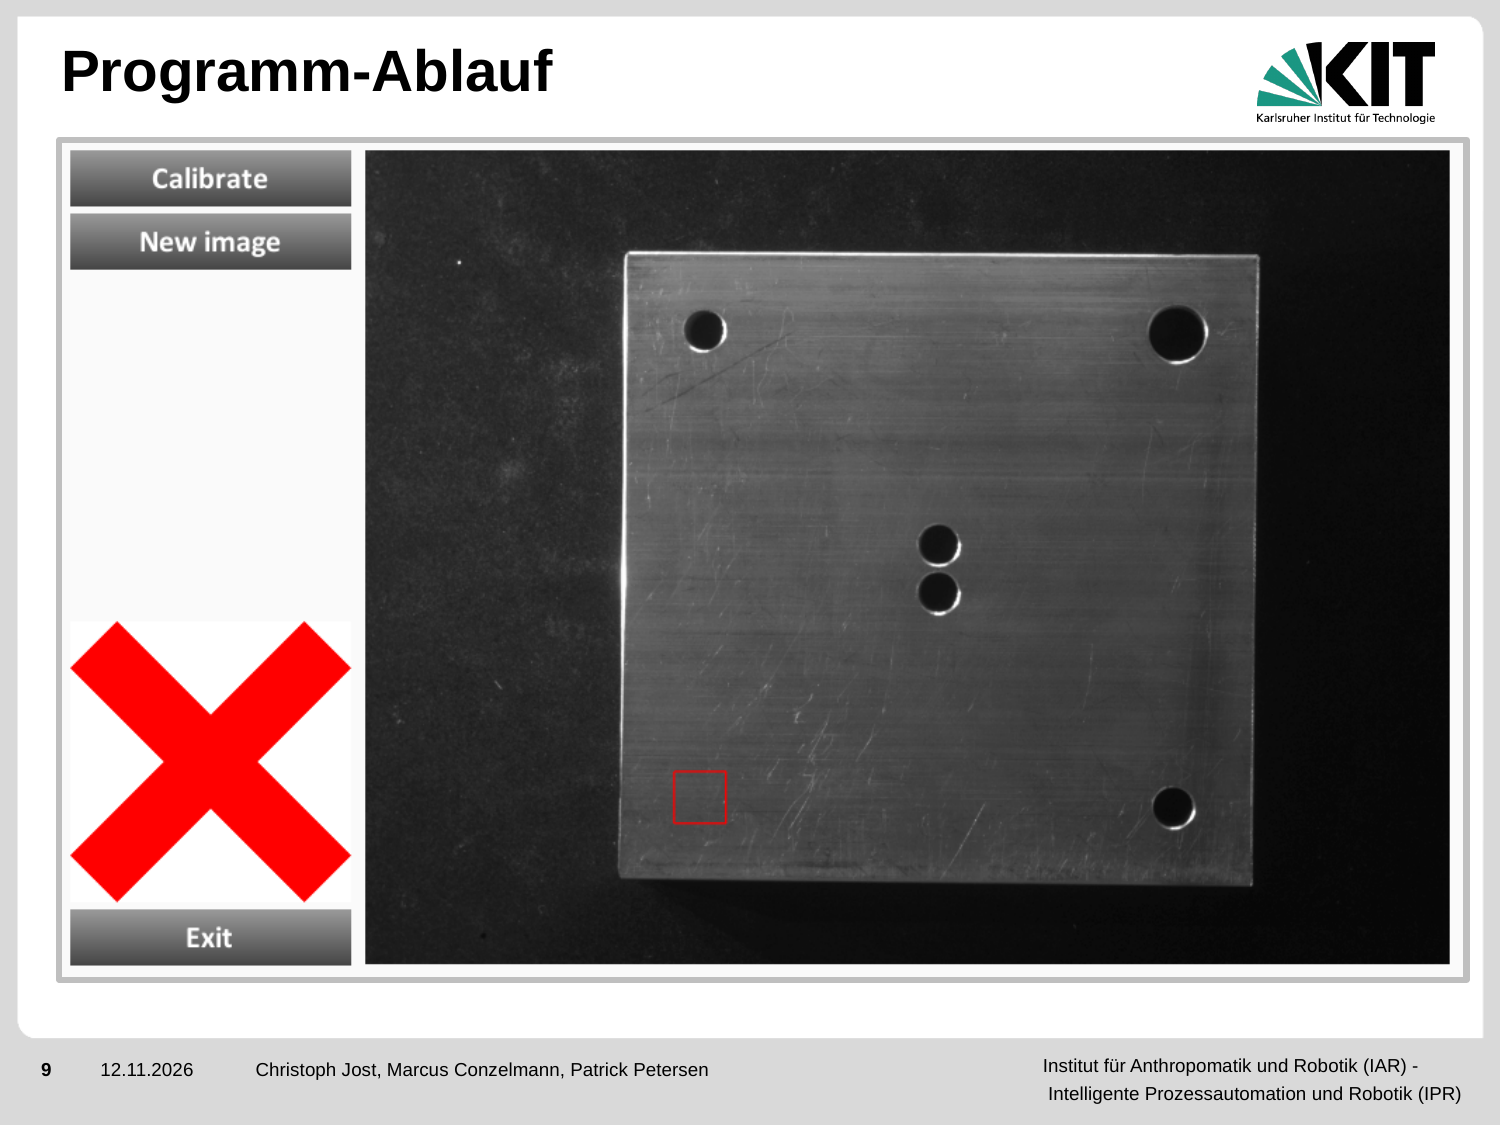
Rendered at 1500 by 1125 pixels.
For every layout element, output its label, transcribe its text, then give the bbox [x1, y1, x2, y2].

picture [0, 0, 1500, 1125]
title Programm-Ablauf [17, 23, 1152, 138]
